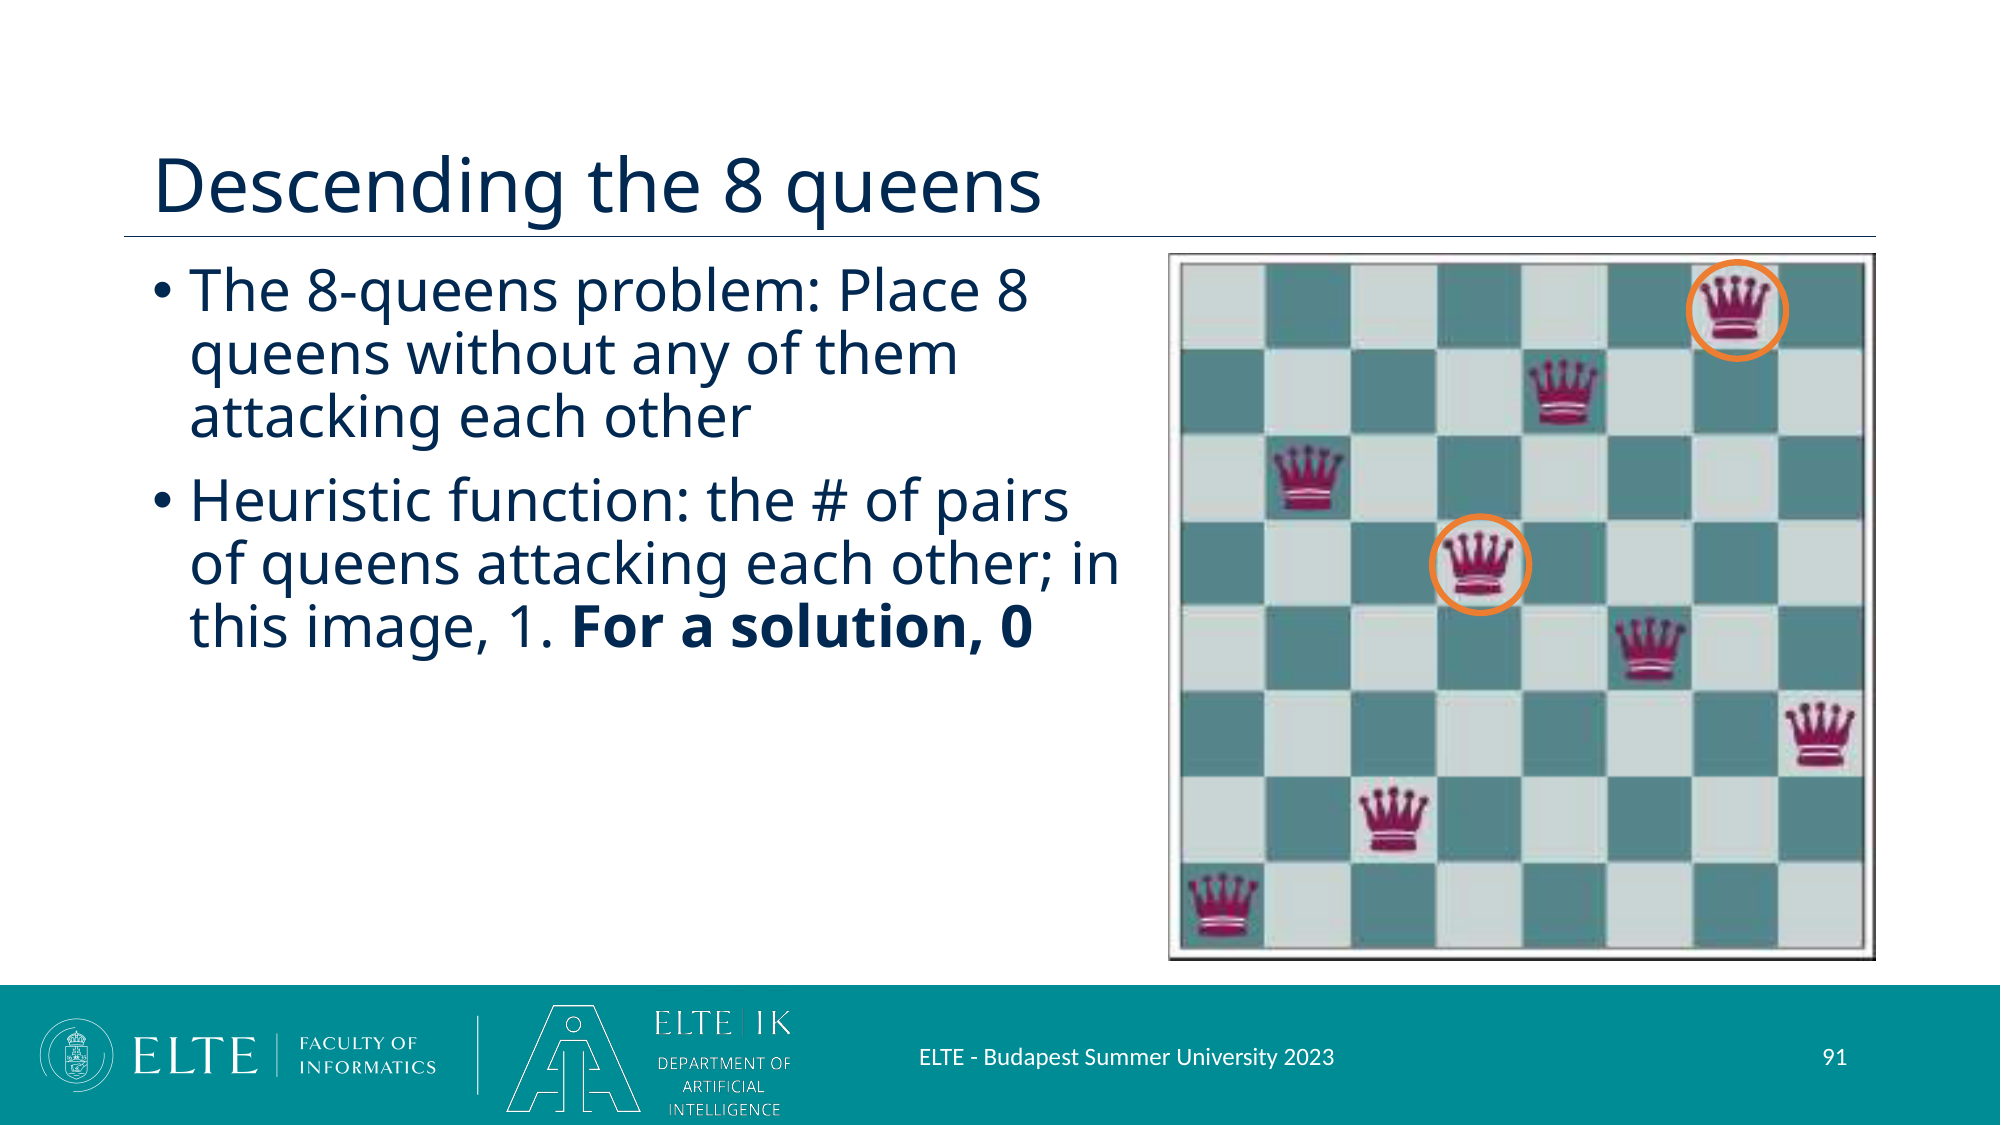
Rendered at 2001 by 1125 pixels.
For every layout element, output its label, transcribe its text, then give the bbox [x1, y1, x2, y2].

picture [0, 985, 2000, 1125]
title Descending the 8 queens [137, 59, 1863, 237]
slide_number 91 [1563, 1026, 1863, 1085]
footer ELTE - Budapest Summer University 2023 [790, 1025, 1465, 1085]
list The 8-queens problem: Place 8 queens without any of them attacking each other Heuristic function: the # of pairs of queens attacking each other; in this image, 1. For a solution, 0 [137, 254, 1146, 968]
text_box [504, 990, 790, 1120]
picture [1168, 253, 1876, 961]
